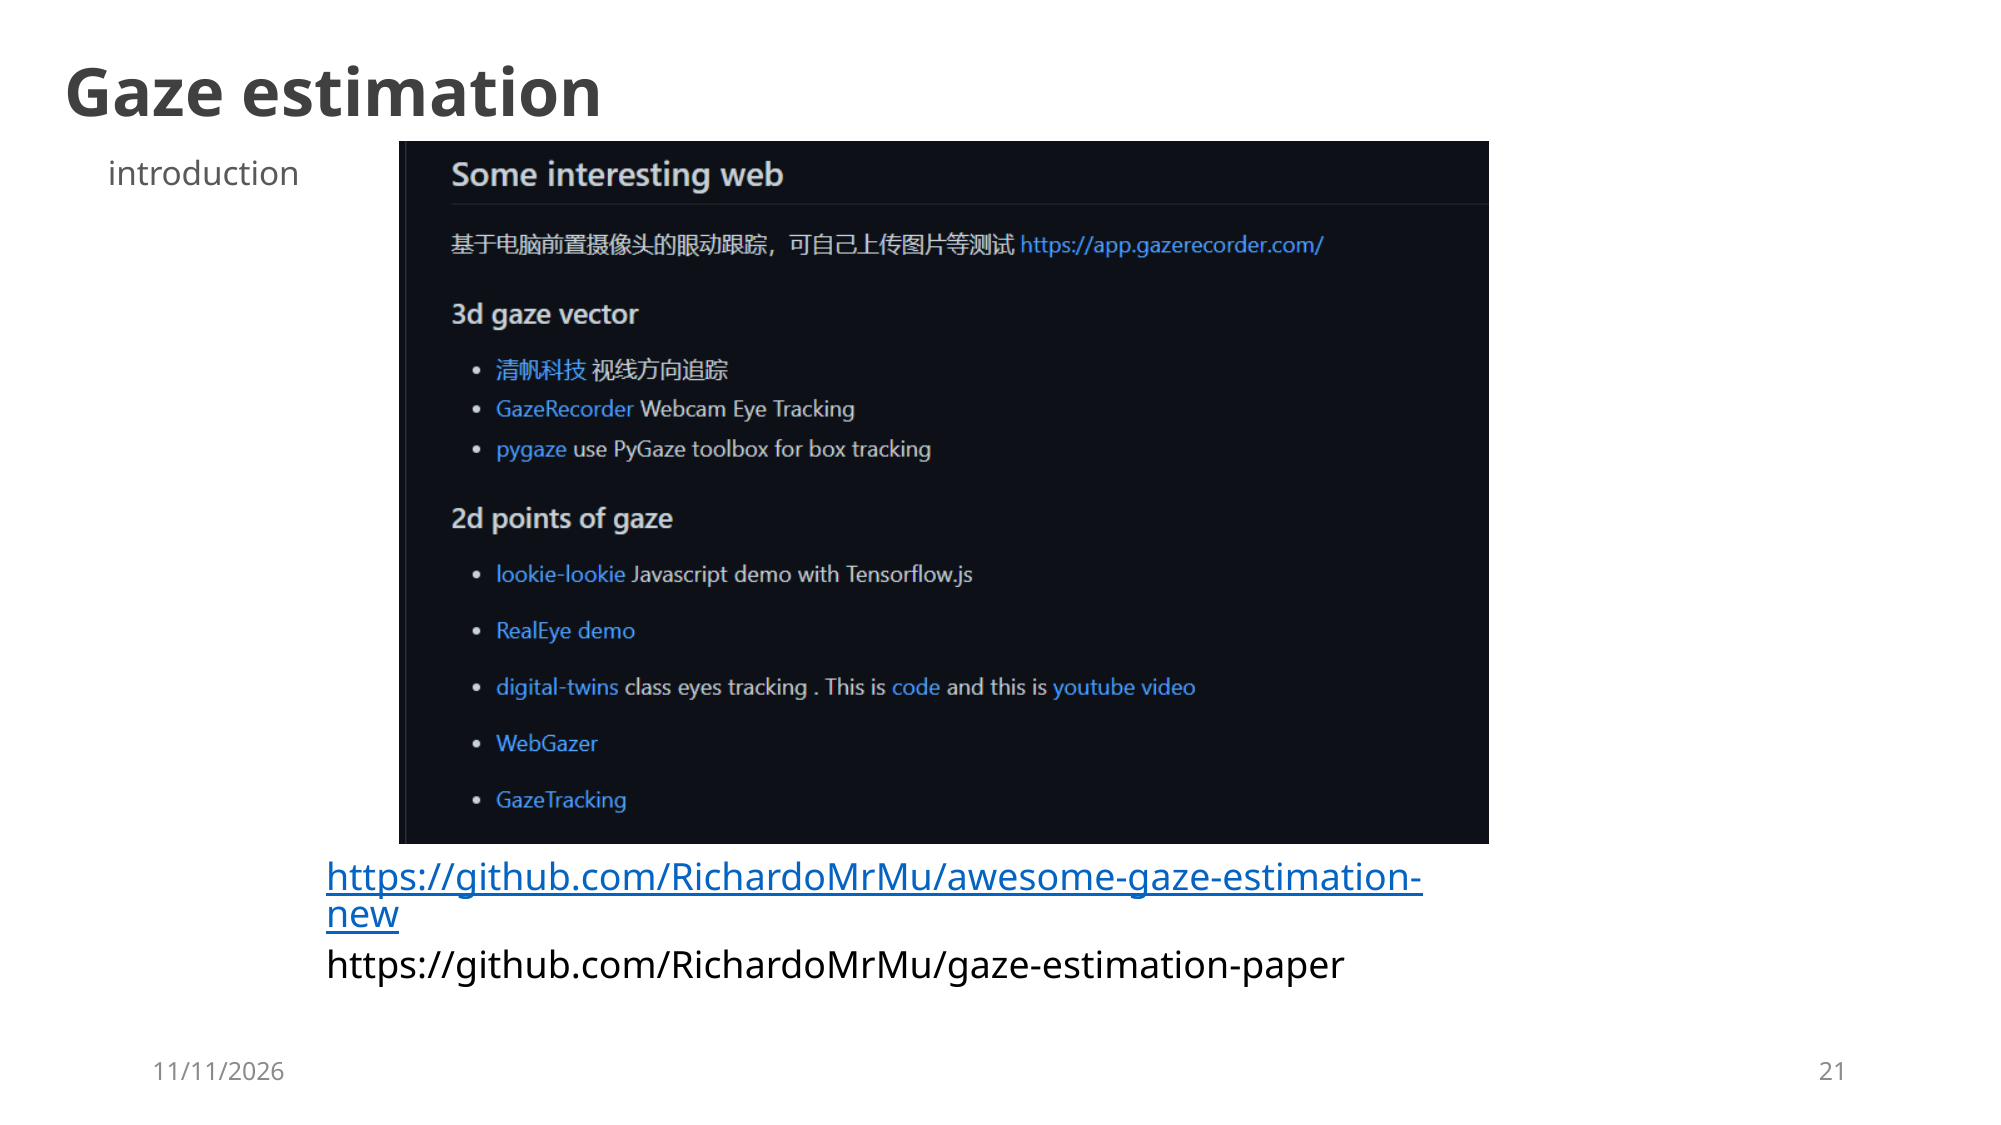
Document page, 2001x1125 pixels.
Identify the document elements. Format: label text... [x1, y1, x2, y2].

slide_number 21 [1412, 1042, 1863, 1103]
text_box https://github.com/RichardoMrMu/awesome-gaze-estimation-new https://github.com/RichardoMrMu/gaze-estimation-paper [311, 845, 1448, 957]
picture [399, 141, 1489, 844]
text_box Gaze estimation [43, 39, 756, 141]
text_box introduction [86, 142, 378, 204]
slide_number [137, 1042, 588, 1103]
